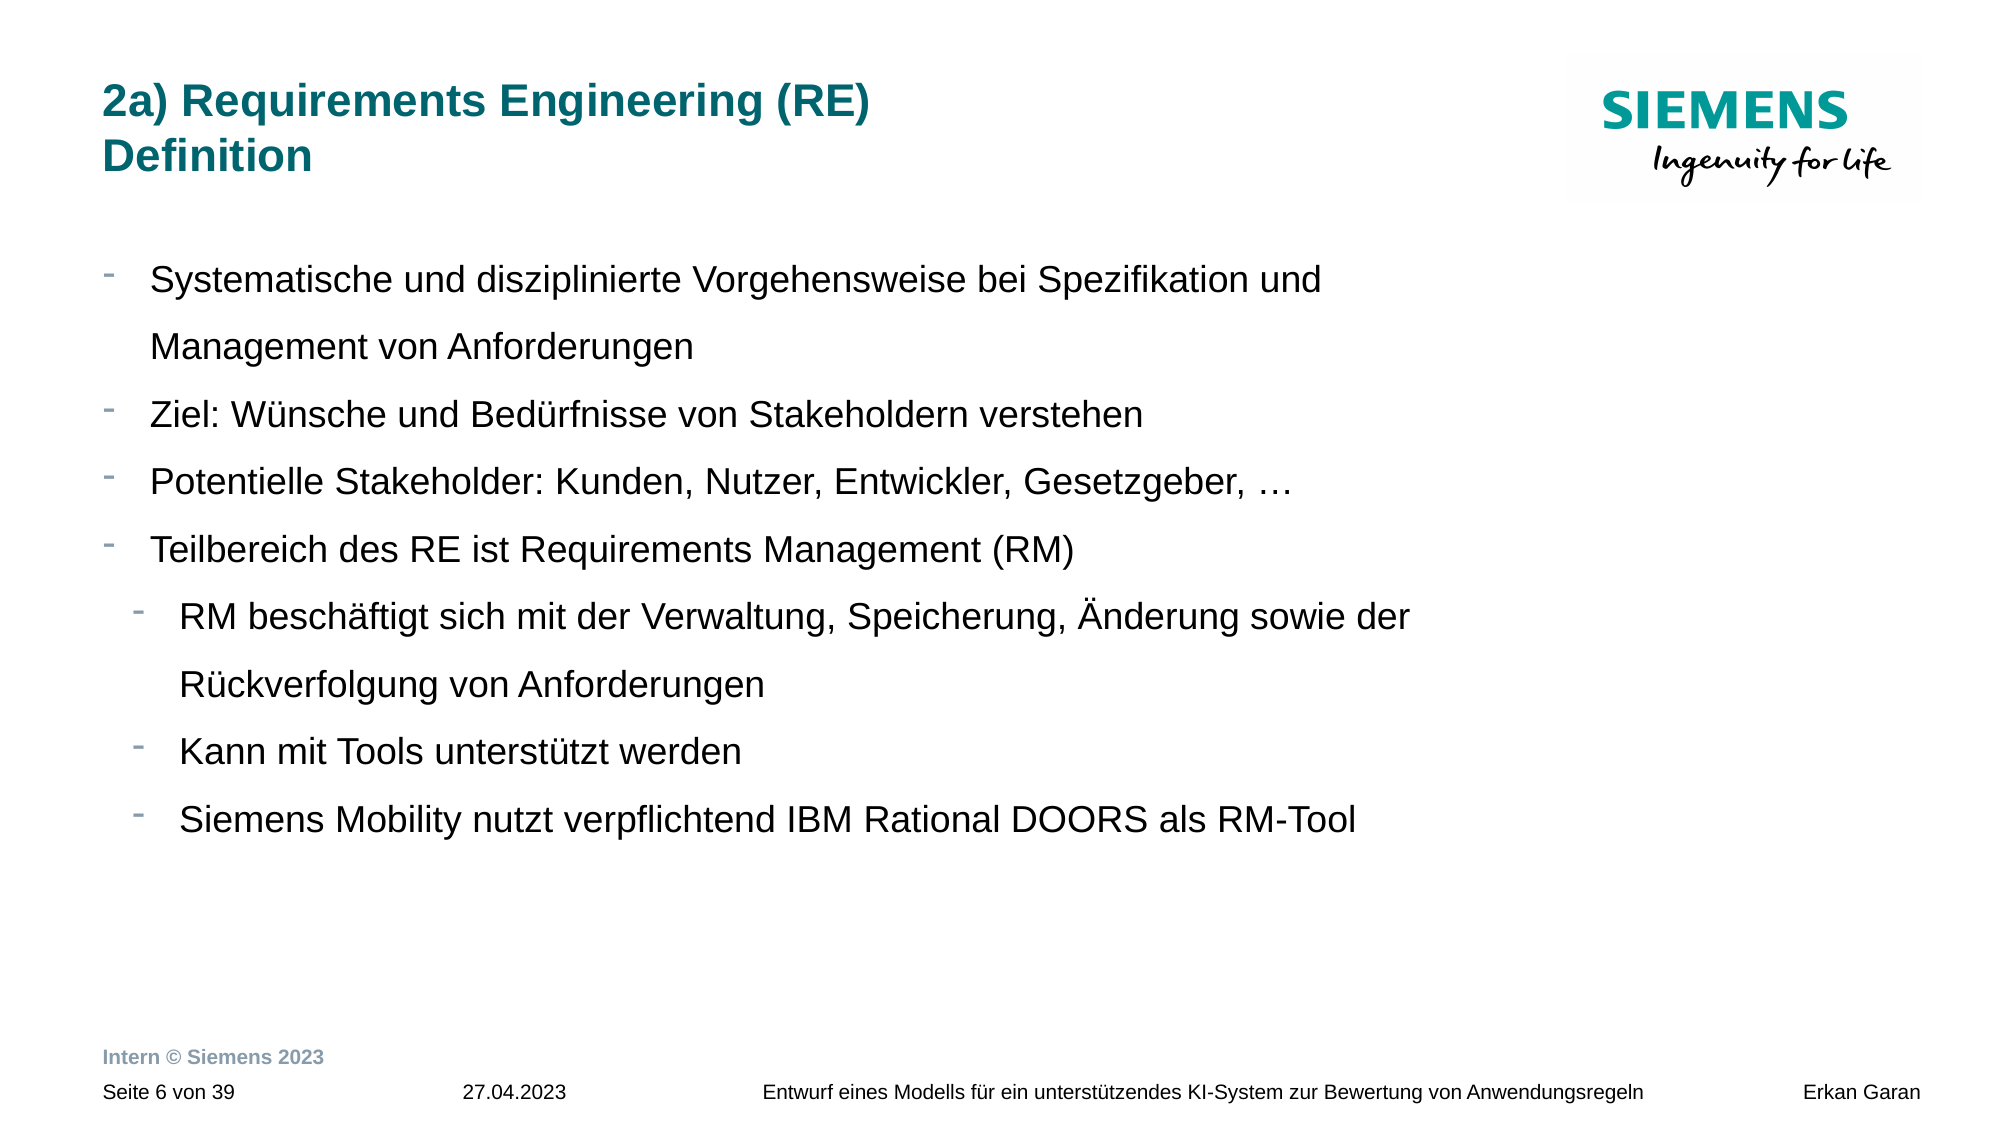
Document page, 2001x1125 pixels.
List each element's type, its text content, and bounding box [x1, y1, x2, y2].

title 2a) Requirements Engineering (RE) Definition [0, 0, 2000, 233]
list Systematische und disziplinierte Vorgehensweise bei Spezifikation und Management von Anforderungen Ziel: Wünsche und Bedürfnisse von Stakeholdern verstehen Potentielle Stakeholder: Kunden, Nutzer, Entwickler, Gesetzgeber, … Teilbereich des RE ist Requirements Management (RM) RM beschäftigt sich mit der Verwaltung, Speicherung, Änderung sowie der Rückverfolgung von Anforderungen Kann mit Tools unterstützt werden Siemens Mobility nutzt verpflichtend IBM Rational DOORS als RM-Tool [102, 231, 1449, 1012]
